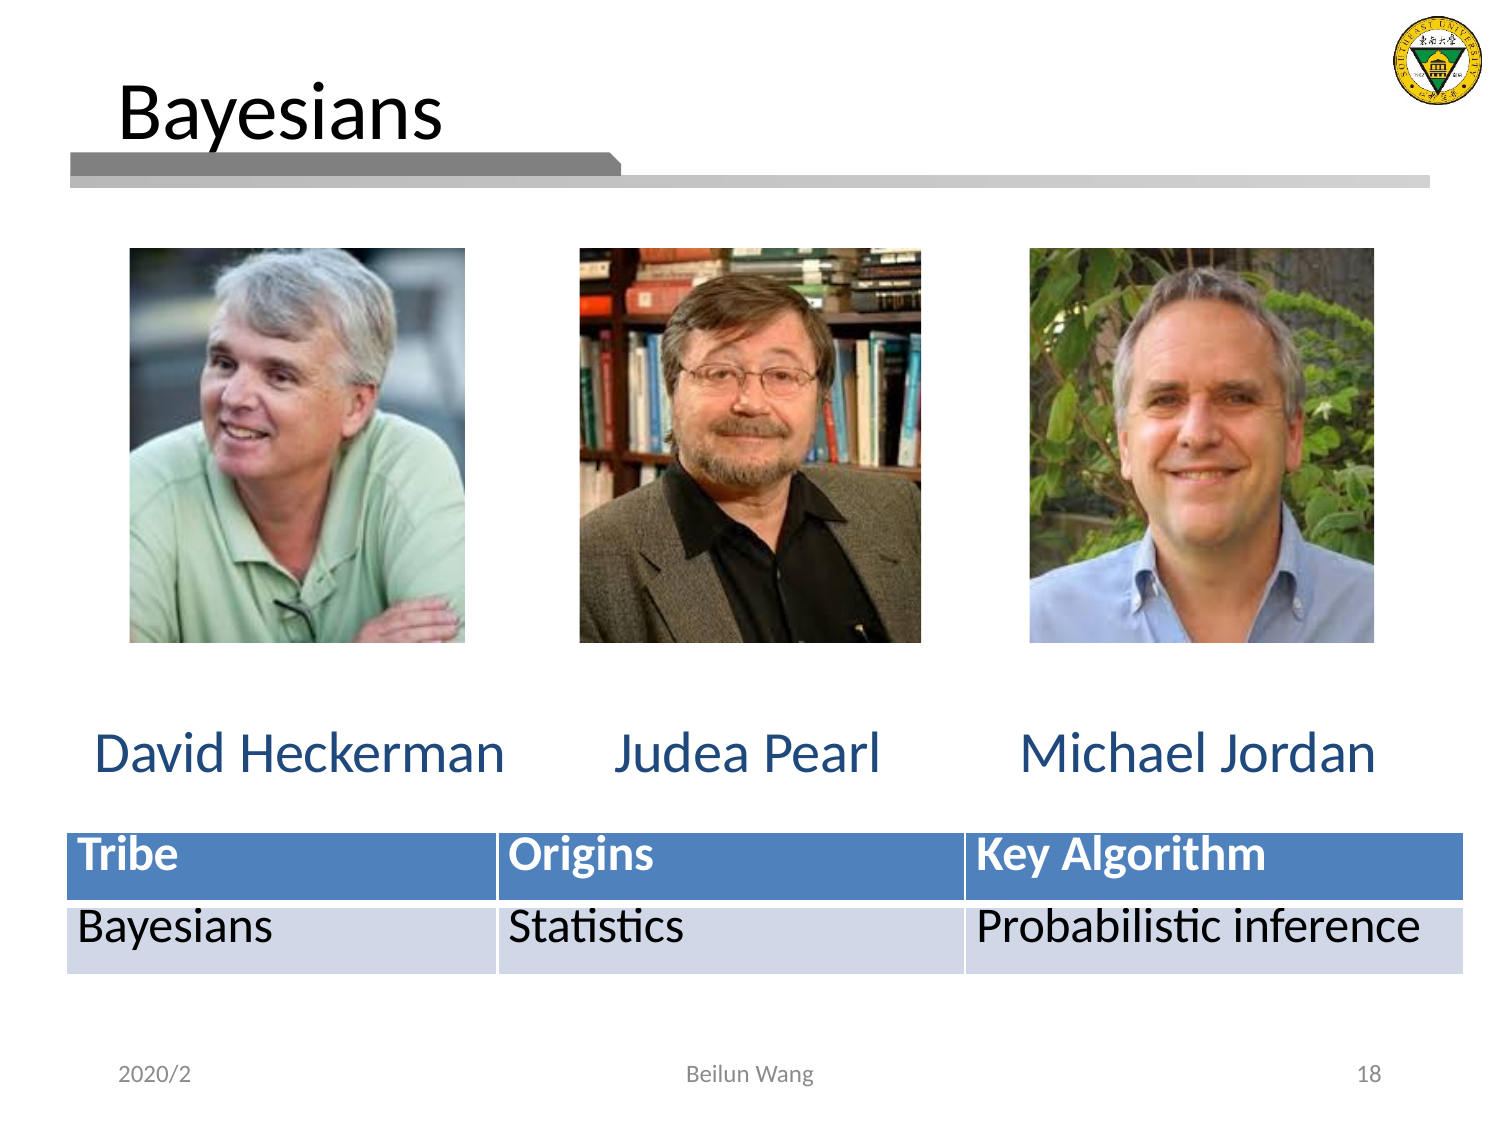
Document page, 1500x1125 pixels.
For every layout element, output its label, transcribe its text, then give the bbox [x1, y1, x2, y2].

table_header Origins [499, 833, 964, 900]
text_box David Heckerman [92, 712, 513, 785]
table_header Tribe [67, 833, 496, 900]
footer Beilun Wang [496, 1042, 1004, 1103]
text_box Michael Jordan [1017, 712, 1383, 785]
table_cell Bayesians [67, 908, 496, 974]
slide_number 2020/2 [103, 1042, 441, 1103]
title Bayesians [103, 59, 1361, 156]
text_box Judea Pearl [612, 712, 886, 785]
text_box [579, 248, 922, 643]
text_box [1029, 248, 1375, 643]
table_header Key Algorithm [966, 833, 1463, 900]
table_cell Probabilistic inference [966, 908, 1463, 974]
slide_number 18 [1059, 1042, 1397, 1103]
text_box [129, 248, 466, 643]
table_cell Statistics [499, 908, 964, 974]
picture [1393, 16, 1482, 105]
